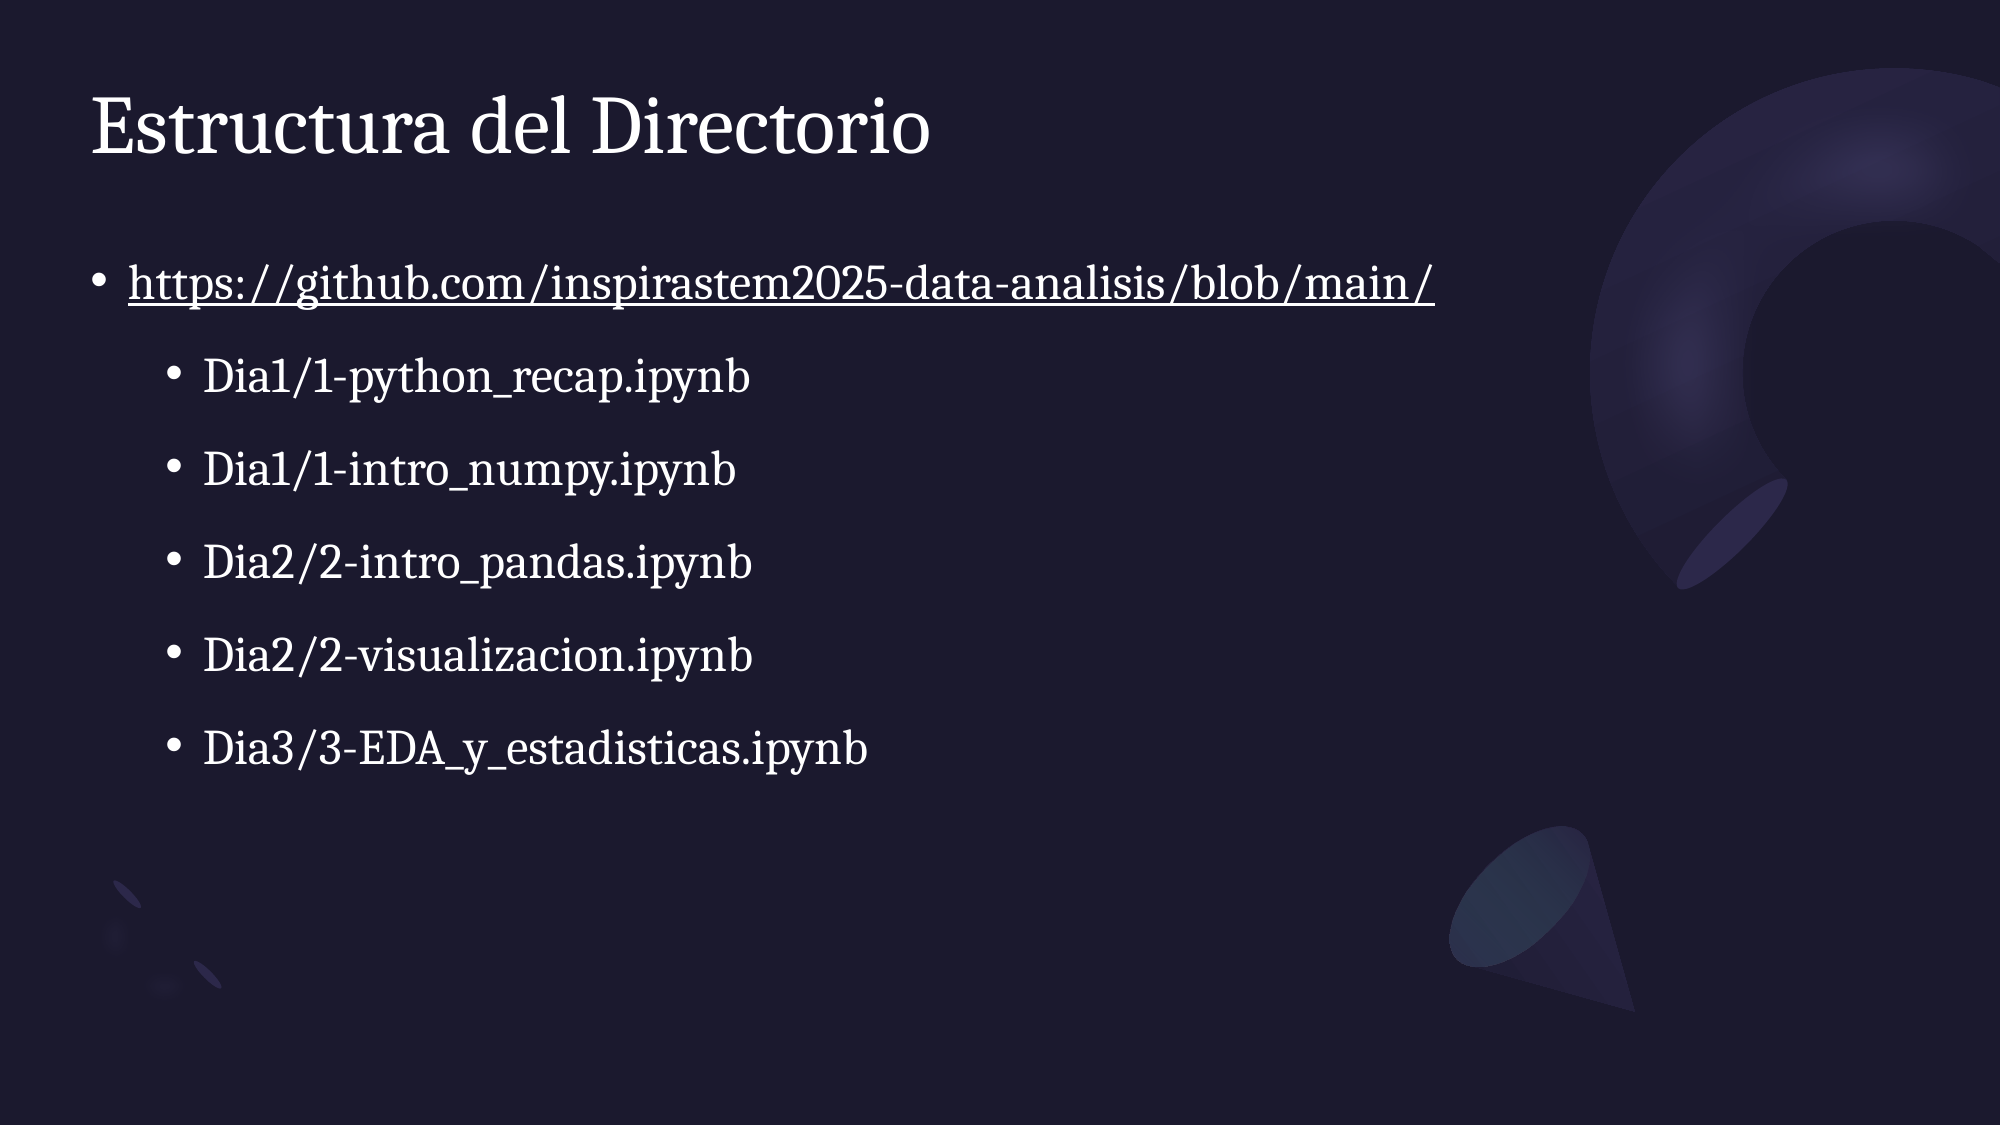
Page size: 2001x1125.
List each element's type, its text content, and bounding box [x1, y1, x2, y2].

title Estructura del Directorio [90, 81, 1397, 243]
list https://github.com/inspirastem2025-data-analisis/blob/main/ Dia1/1-python_recap.ipynb Dia1/1-intro_numpy.ipynb Dia2/2-intro_pandas.ipynb Dia2/2-visualizacion.ipynb Dia3/3-EDA_y_estadisticas.ipynb [90, 243, 1865, 1078]
